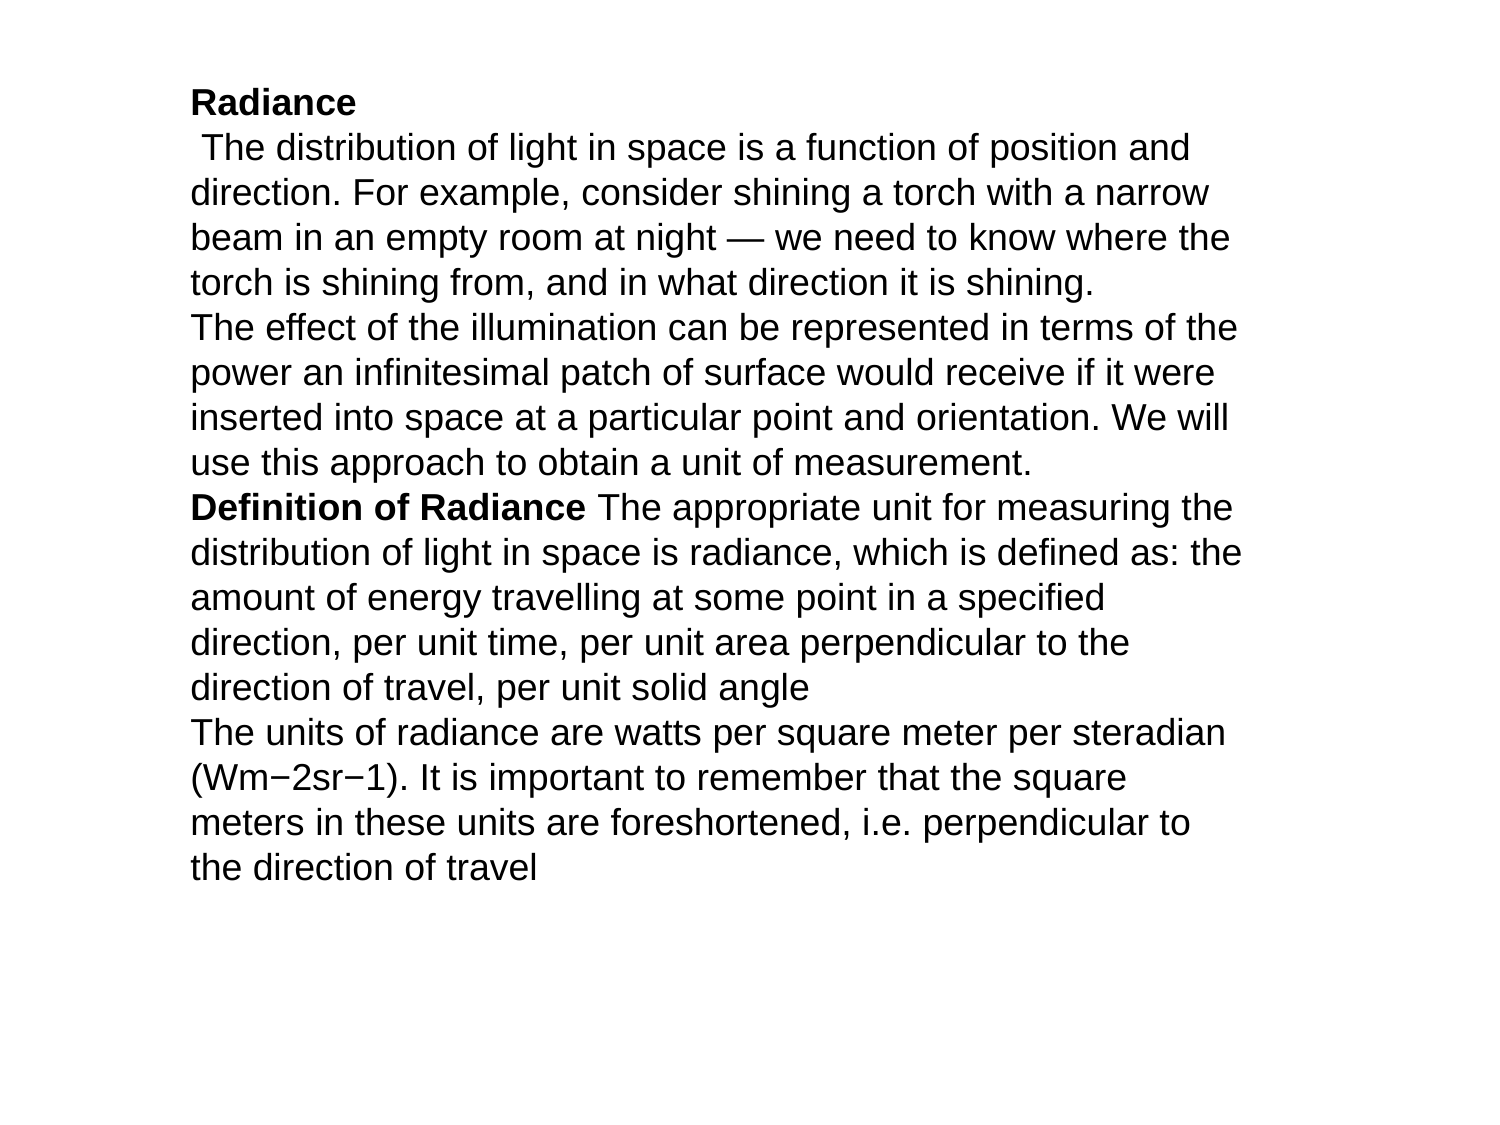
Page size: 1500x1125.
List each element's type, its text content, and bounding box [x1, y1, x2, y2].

text_box Radiance The distribution of light in space is a function of position and direction. For example, consider shining a torch with a narrow beam in an empty room at night — we need to know where the torch is shining from, and in what direction it is shining. The effect of the illumination can be represented in terms of the power an infinitesimal patch of surface would receive if it were inserted into space at a particular point and orientation. We will use this approach to obtain a unit of measurement. Definition of Radiance The appropriate unit for measuring the distribution of light in space is radiance, which is defined as: the amount of energy travelling at some point in a specified direction, per unit time, per unit area perpendicular to the direction of travel, per unit solid angle The units of radiance are watts per square meter per steradian (Wm−2sr−1). It is important to remember that the square meters in these units are foreshortened, i.e. perpendicular to the direction of travel [175, 70, 1266, 895]
